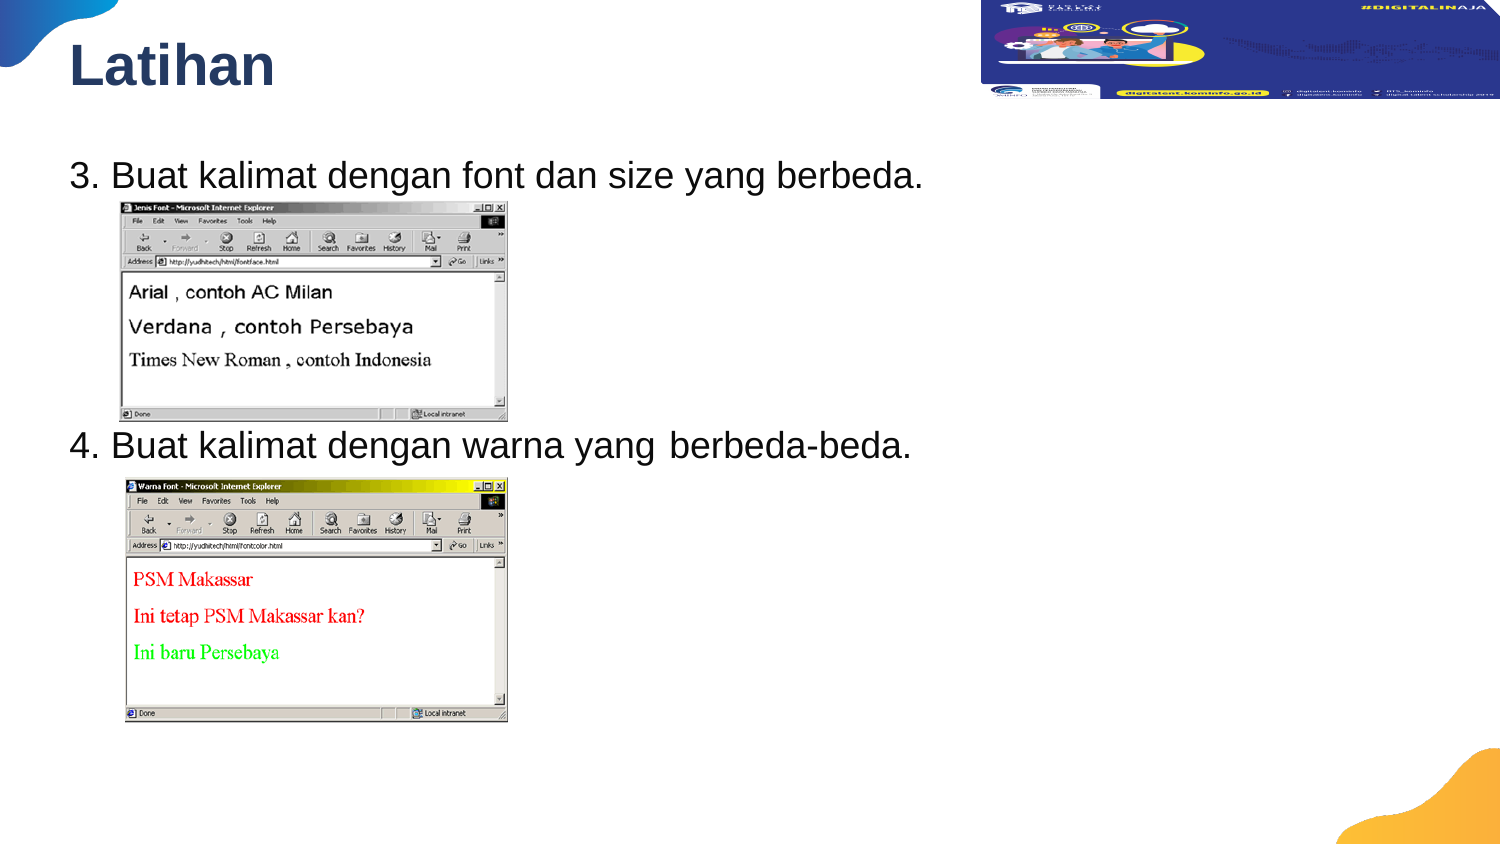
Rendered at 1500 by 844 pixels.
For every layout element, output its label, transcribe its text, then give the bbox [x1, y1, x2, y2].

picture [1334, 740, 1500, 844]
text_box Latihan [54, 19, 977, 105]
picture [980, 0, 1500, 100]
text_box 3. Buat kalimat dengan font dan size yang berbeda. 4. Buat kalimat dengan warna yang berbeda-beda. [54, 143, 1438, 519]
picture [113, 198, 516, 426]
picture [119, 476, 508, 727]
picture [0, 0, 120, 73]
